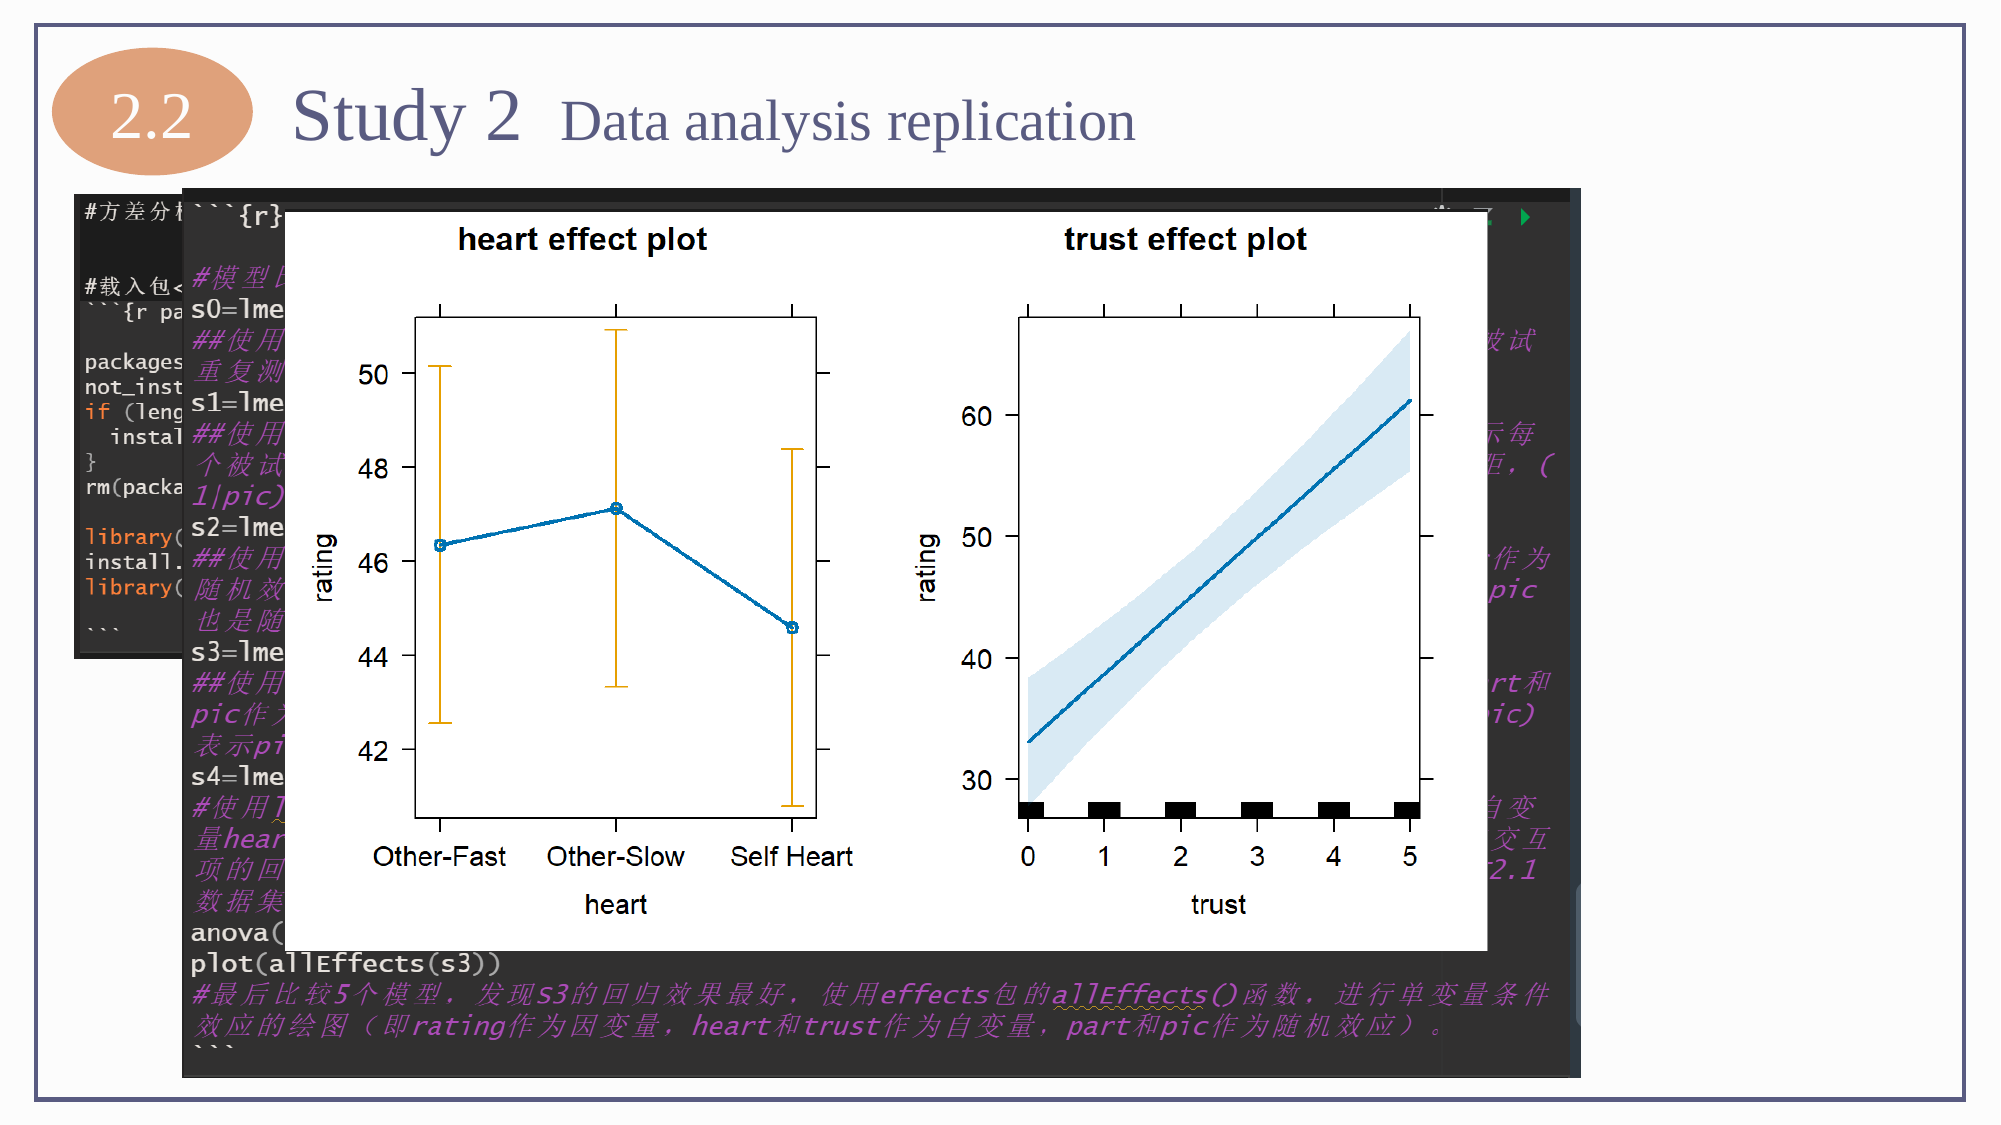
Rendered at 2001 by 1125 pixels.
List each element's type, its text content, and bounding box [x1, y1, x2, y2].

picture [74, 188, 1581, 1078]
text_box 2.2 [51, 47, 253, 176]
text_box Study 2 Data analysis replication [277, 58, 1152, 163]
